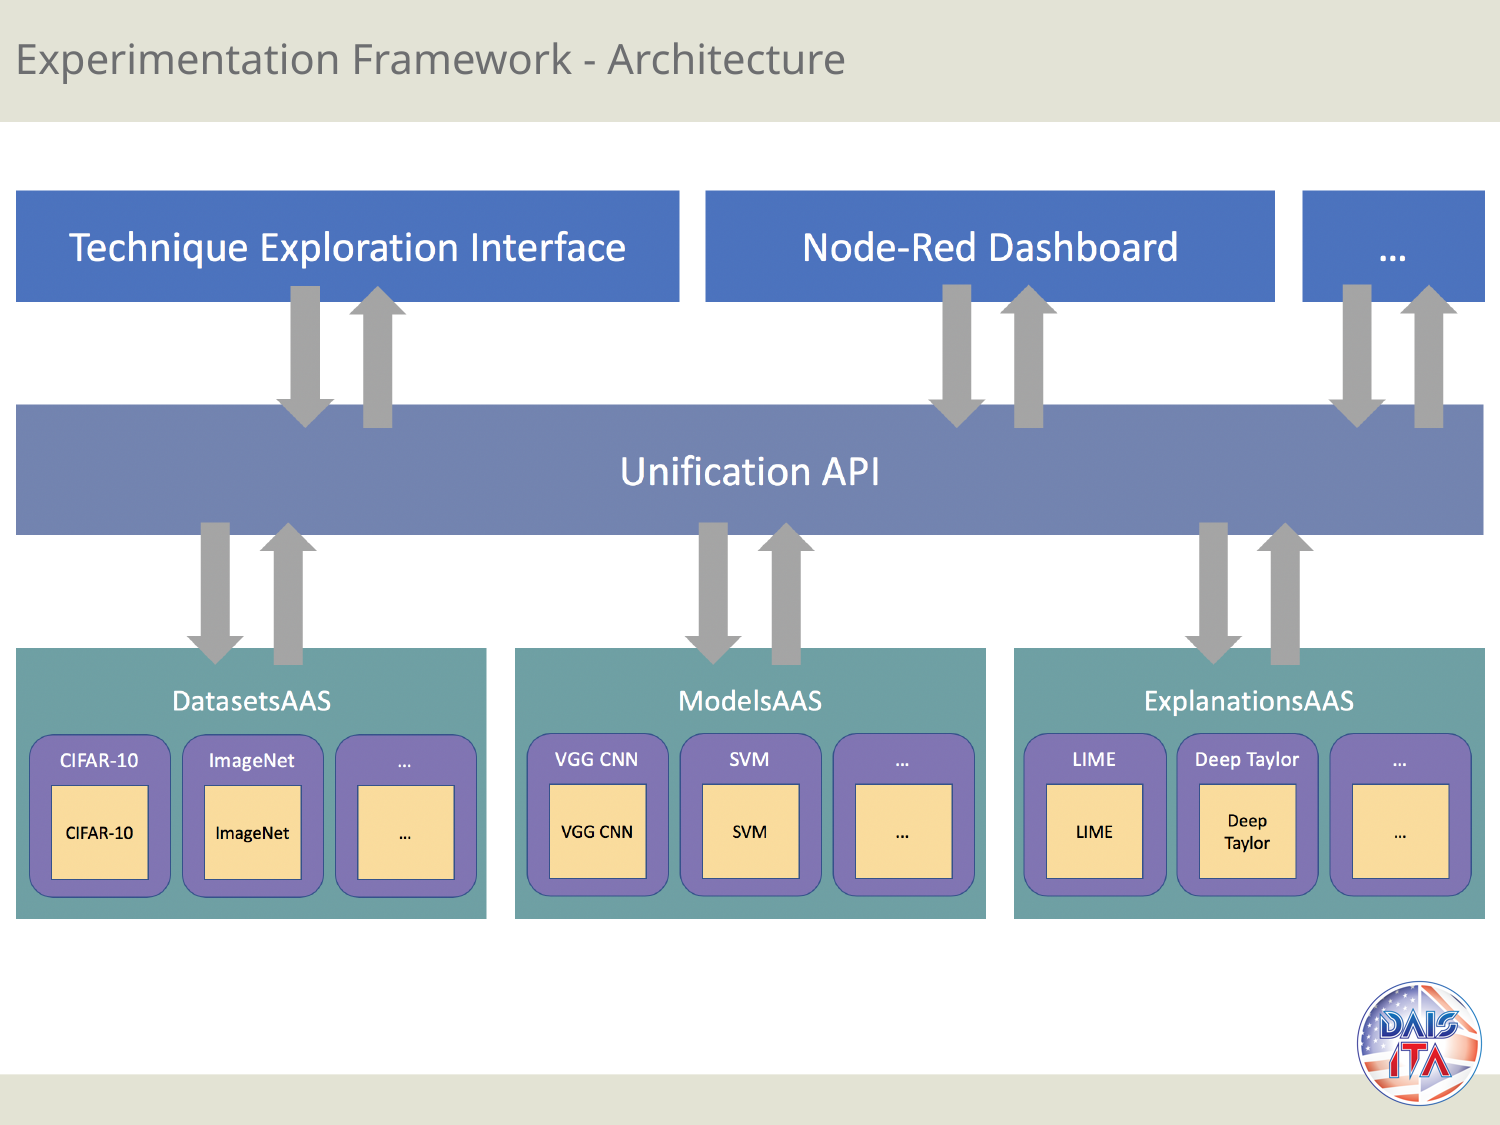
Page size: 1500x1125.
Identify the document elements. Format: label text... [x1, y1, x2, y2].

picture [8, 182, 1491, 927]
text_box Experimentation Framework - Architecture [0, 0, 1500, 124]
picture [1356, 980, 1483, 1107]
